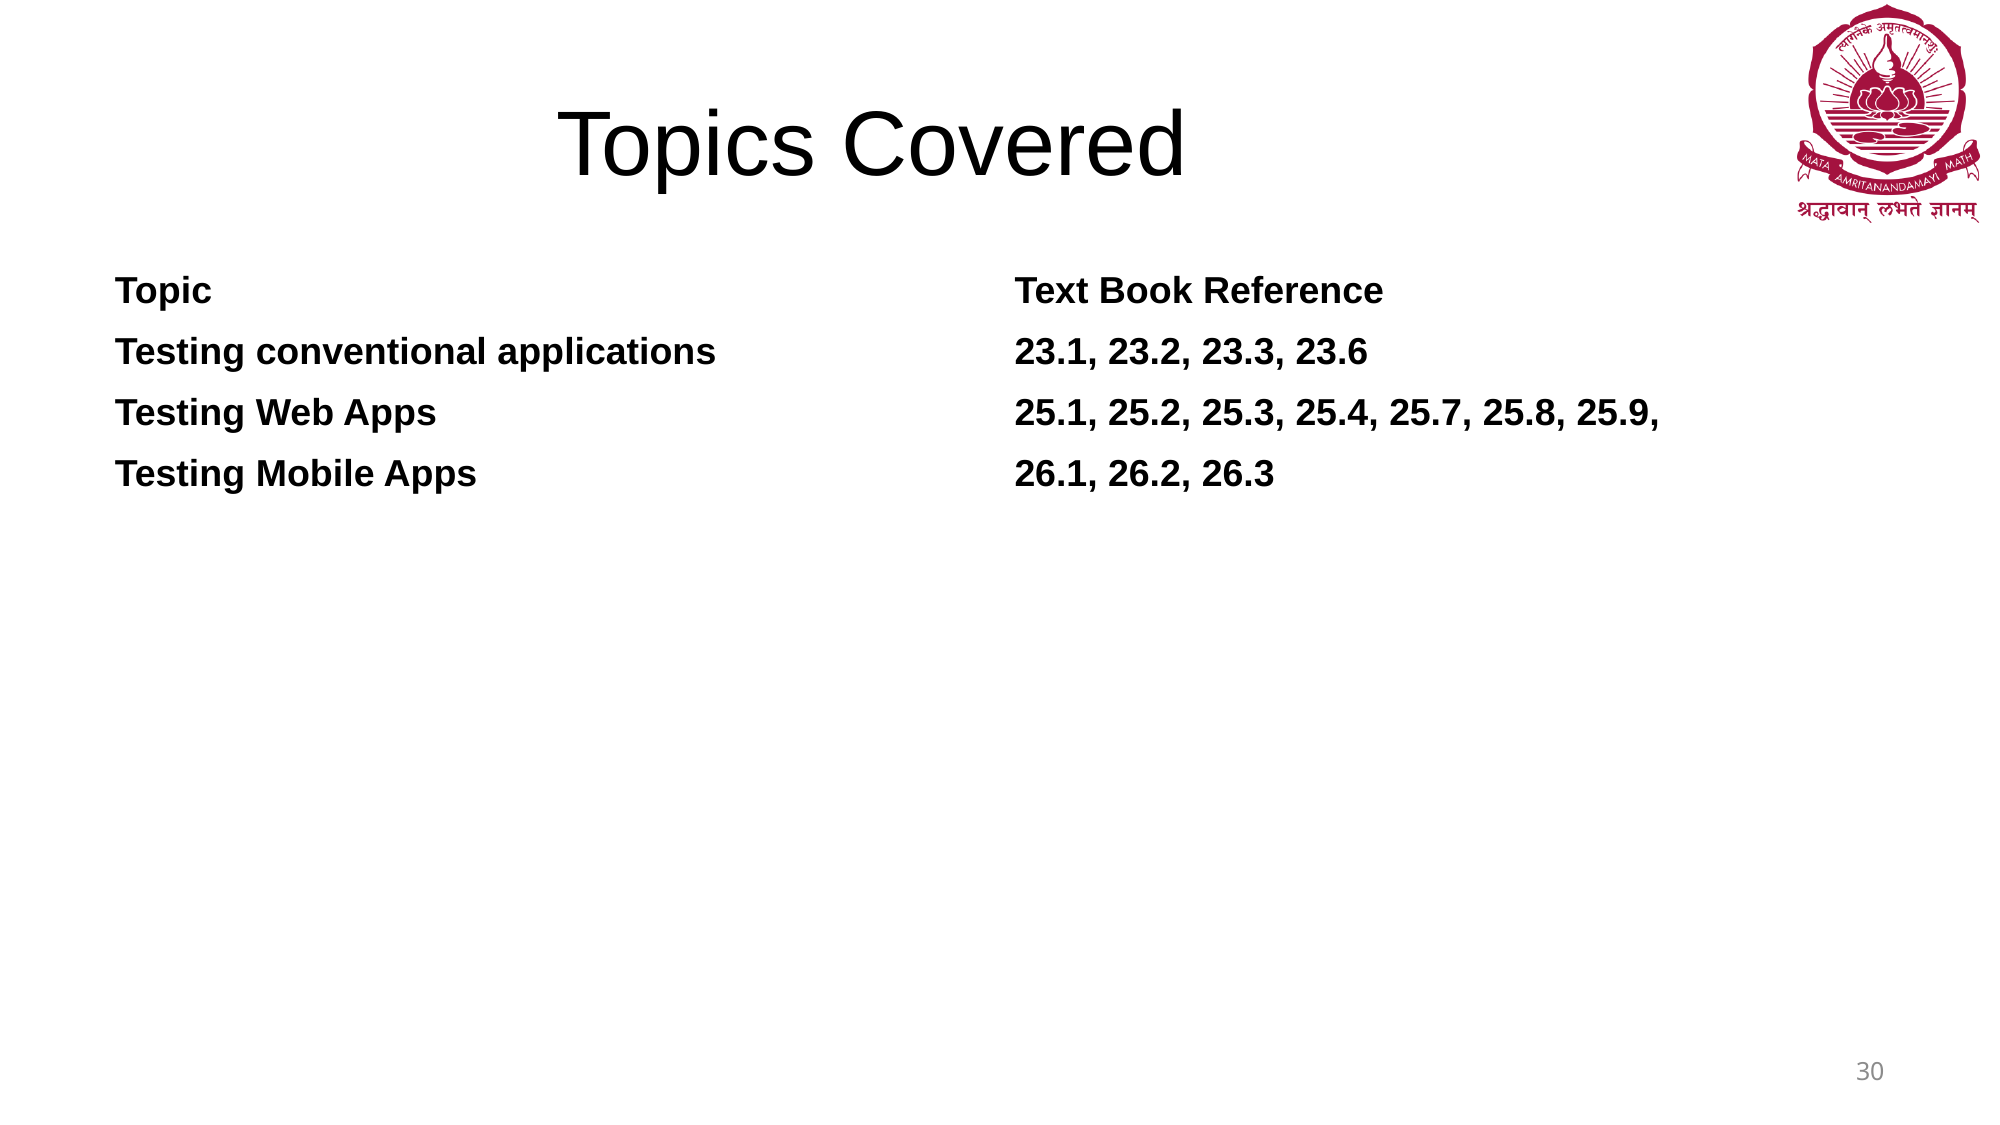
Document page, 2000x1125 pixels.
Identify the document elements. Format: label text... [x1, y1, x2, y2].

table_cell Testing Mobile Apps [100, 445, 1000, 506]
slide_number 30 [1432, 1042, 1900, 1103]
table_cell Testing conventional applications [100, 323, 1000, 384]
picture [1776, 1, 2000, 225]
table_cell Testing Web Apps [100, 384, 1000, 445]
table_header Text Book Reference [1000, 262, 1899, 323]
table_cell 25.1, 25.2, 25.3, 25.4, 25.7, 25.8, 25.9, [1000, 384, 1899, 445]
table_cell 23.1, 23.2, 23.3, 23.6 [1000, 323, 1899, 384]
title Topics Covered [99, 45, 1763, 233]
table_header Topic [100, 262, 1000, 323]
table_cell 26.1, 26.2, 26.3 [1000, 445, 1899, 506]
